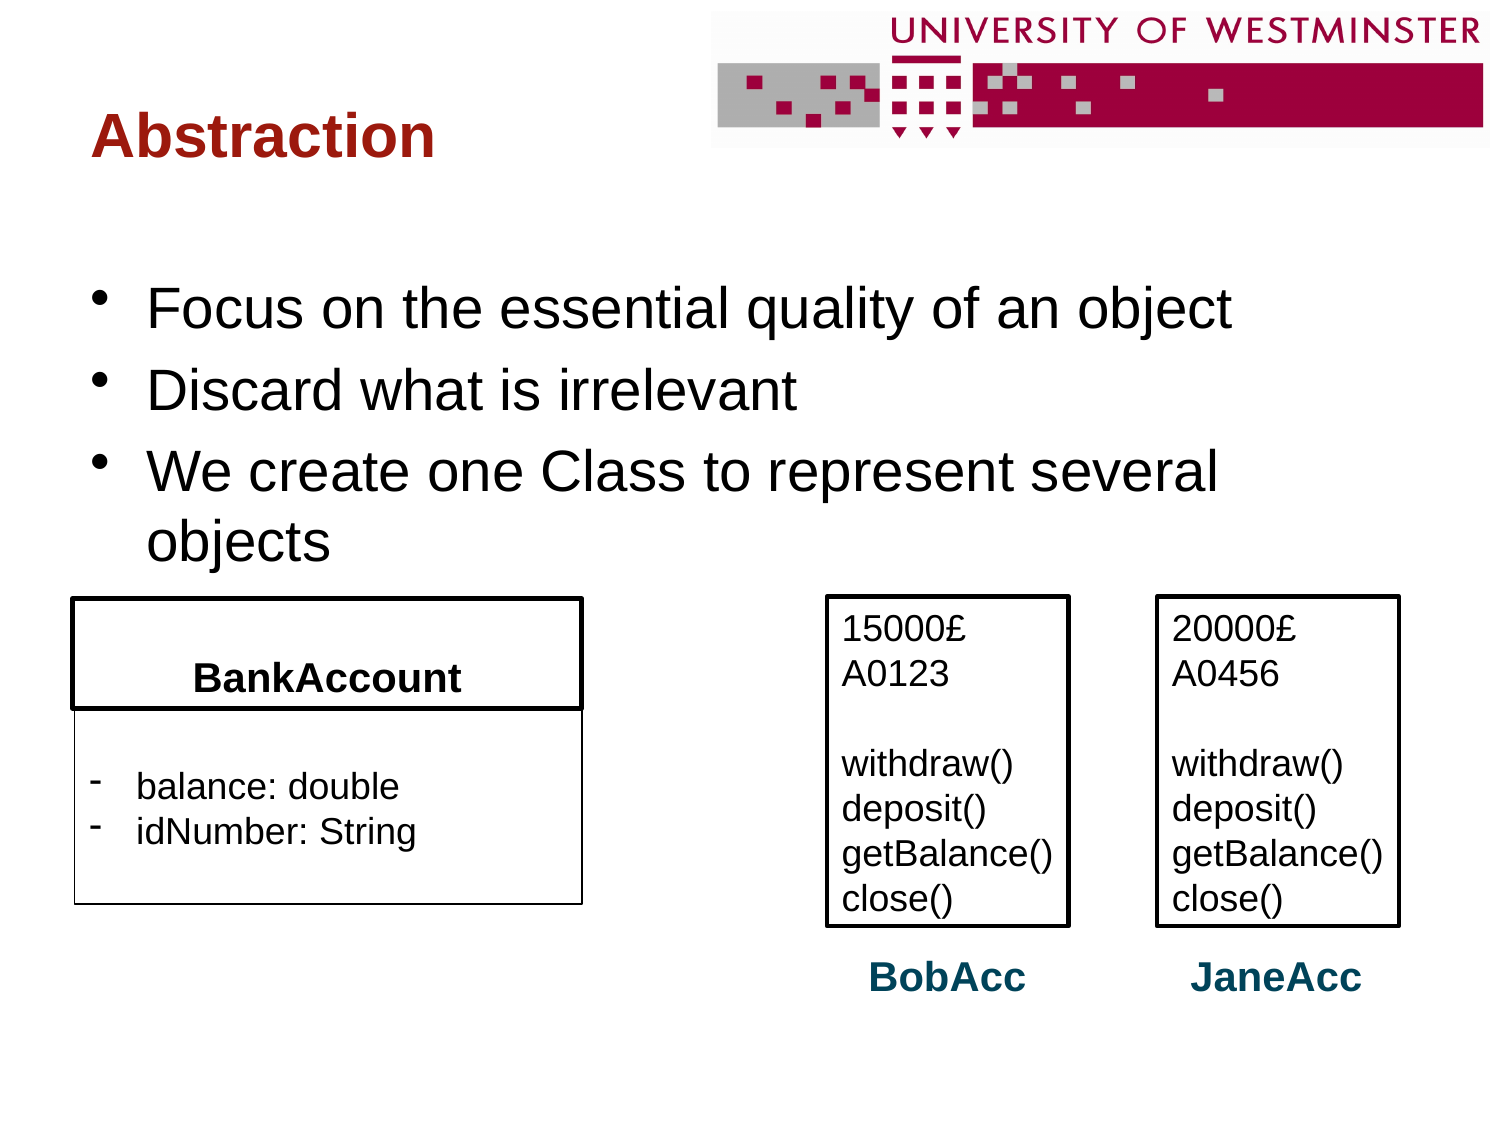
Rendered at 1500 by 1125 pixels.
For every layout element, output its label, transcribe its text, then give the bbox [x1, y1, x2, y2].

title Abstraction [74, 87, 1426, 251]
text_box BobAcc [853, 942, 1042, 1008]
text_box 20000£ A0456 withdraw() deposit() getBalance() close() [1155, 594, 1401, 928]
list Focus on the essential quality of an object Discard what is irrelevant We create one Class to represent several objects [74, 262, 1426, 1063]
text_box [72, 598, 583, 907]
text_box JaneAcc [1175, 942, 1378, 1008]
picture [711, 11, 1490, 148]
text_box 15000£ A0123 withdraw() deposit() getBalance() close() [825, 594, 1071, 928]
